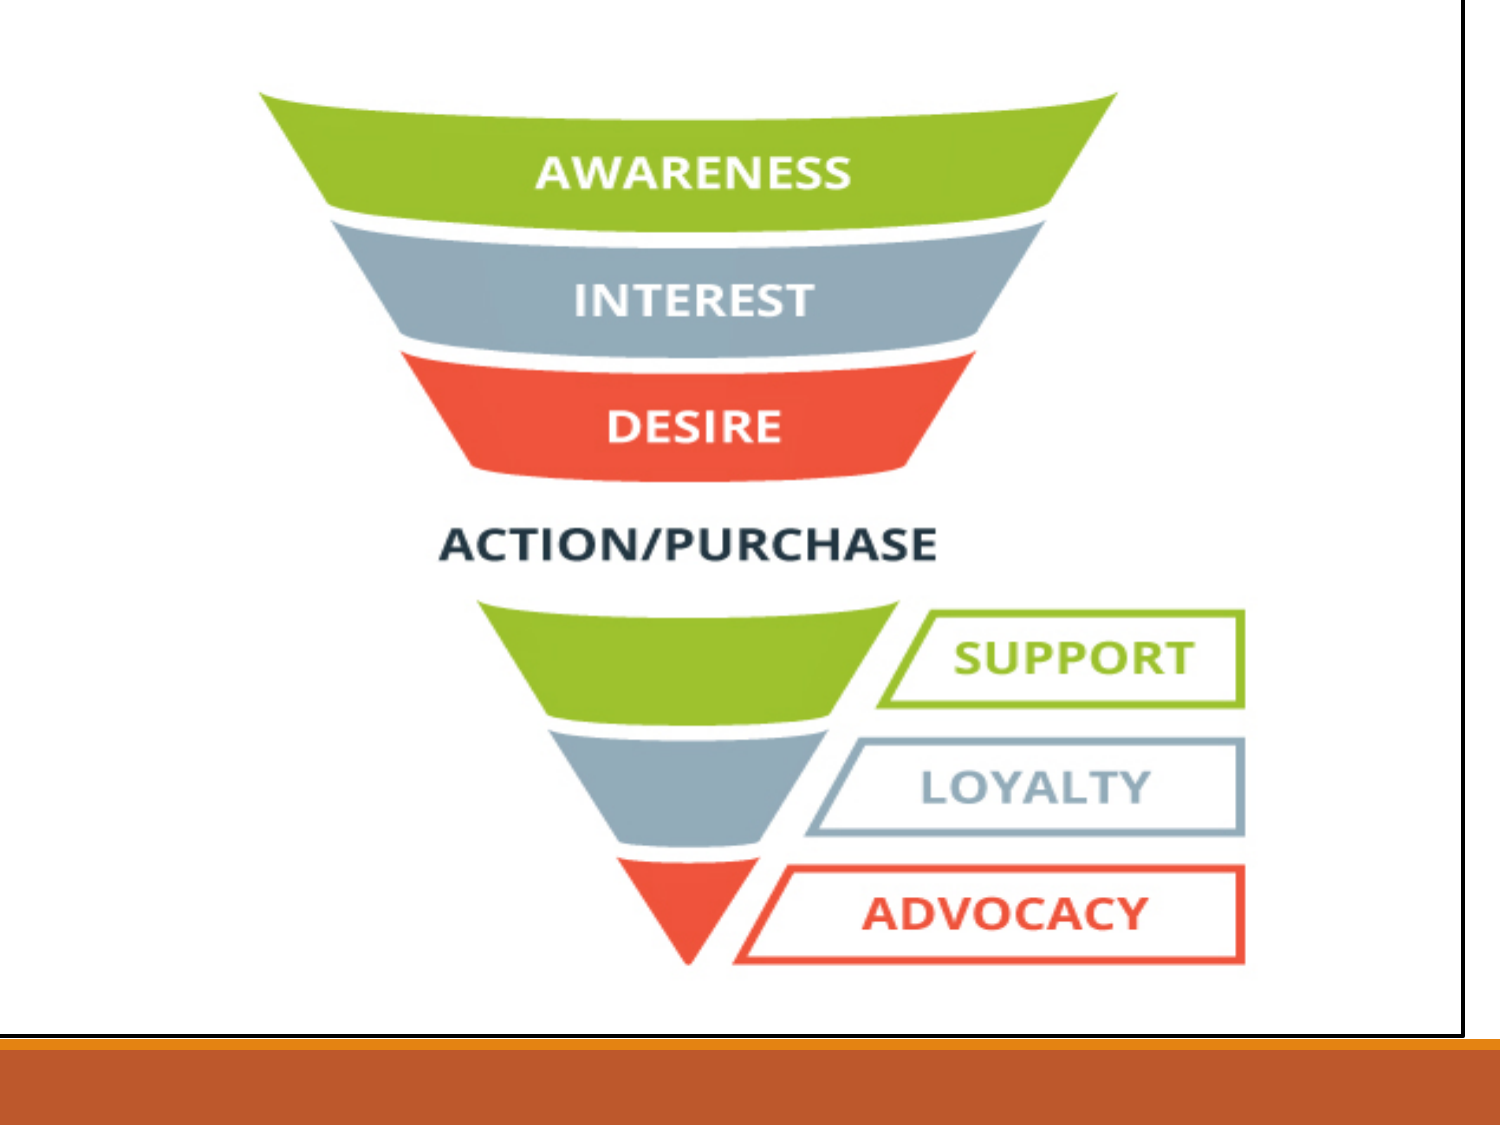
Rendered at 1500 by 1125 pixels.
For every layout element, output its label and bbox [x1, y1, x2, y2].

picture [0, 0, 1462, 1034]
